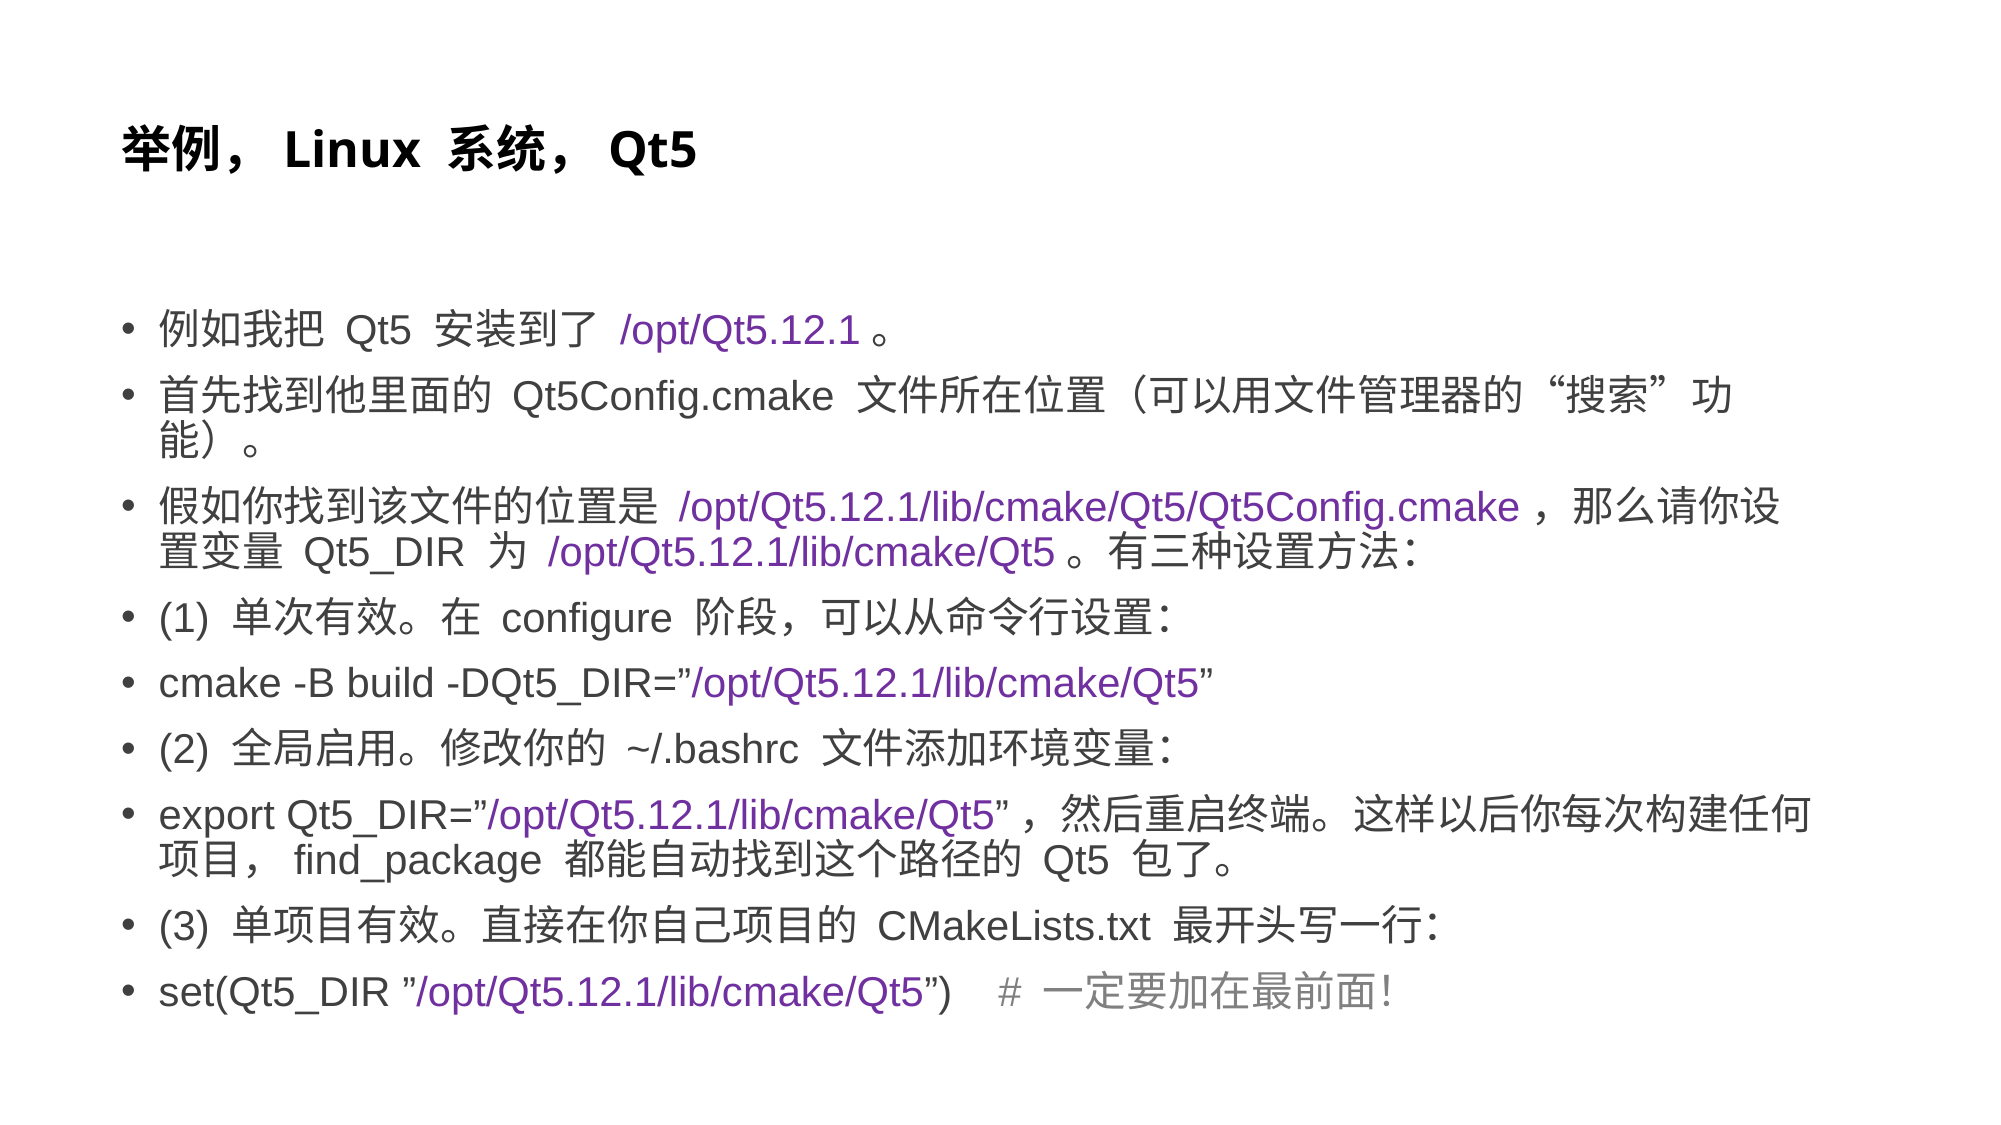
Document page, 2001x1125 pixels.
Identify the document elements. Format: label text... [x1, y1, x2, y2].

title 举例，Linux 系统，Qt5 [106, 42, 1832, 260]
list 例如我把 Qt5 安装到了 /opt/Qt5.12.1。 首先找到他里面的 Qt5Config.cmake 文件所在位置（可以用文件管理器的“搜索”功能）。 假如你找到该文件的位置是 /opt/Qt5.12.1/lib/cmake/Qt5/Qt5Config.cmake，那么请你设置变量 Qt5_DIR 为 /opt/Qt5.12.1/lib/cmake/Qt5。有三种设置方法： (1) 单次有效。在 configure 阶段，可以从命令行设置： cmake -B build -DQt5_DIR=”/opt/Qt5.12.1/lib/cmake/Qt5” (2) 全局启用。修改你的 ~/.bashrc 文件添加环境变量： export Qt5_DIR=”/opt/Qt5.12.1/lib/cmake/Qt5”，然后重启终端。这样以后你每次构建任何项目，find_package 都能自动找到这个路径的 Qt5 包了。 (3) 单项目有效。直接在你自己项目的 CMakeLists.txt 最开头写一行： set(Qt5_DIR ”/opt/Qt5.12.1/lib/cmake/Qt5”) # 一定要加在最前面！ [106, 301, 1832, 1015]
